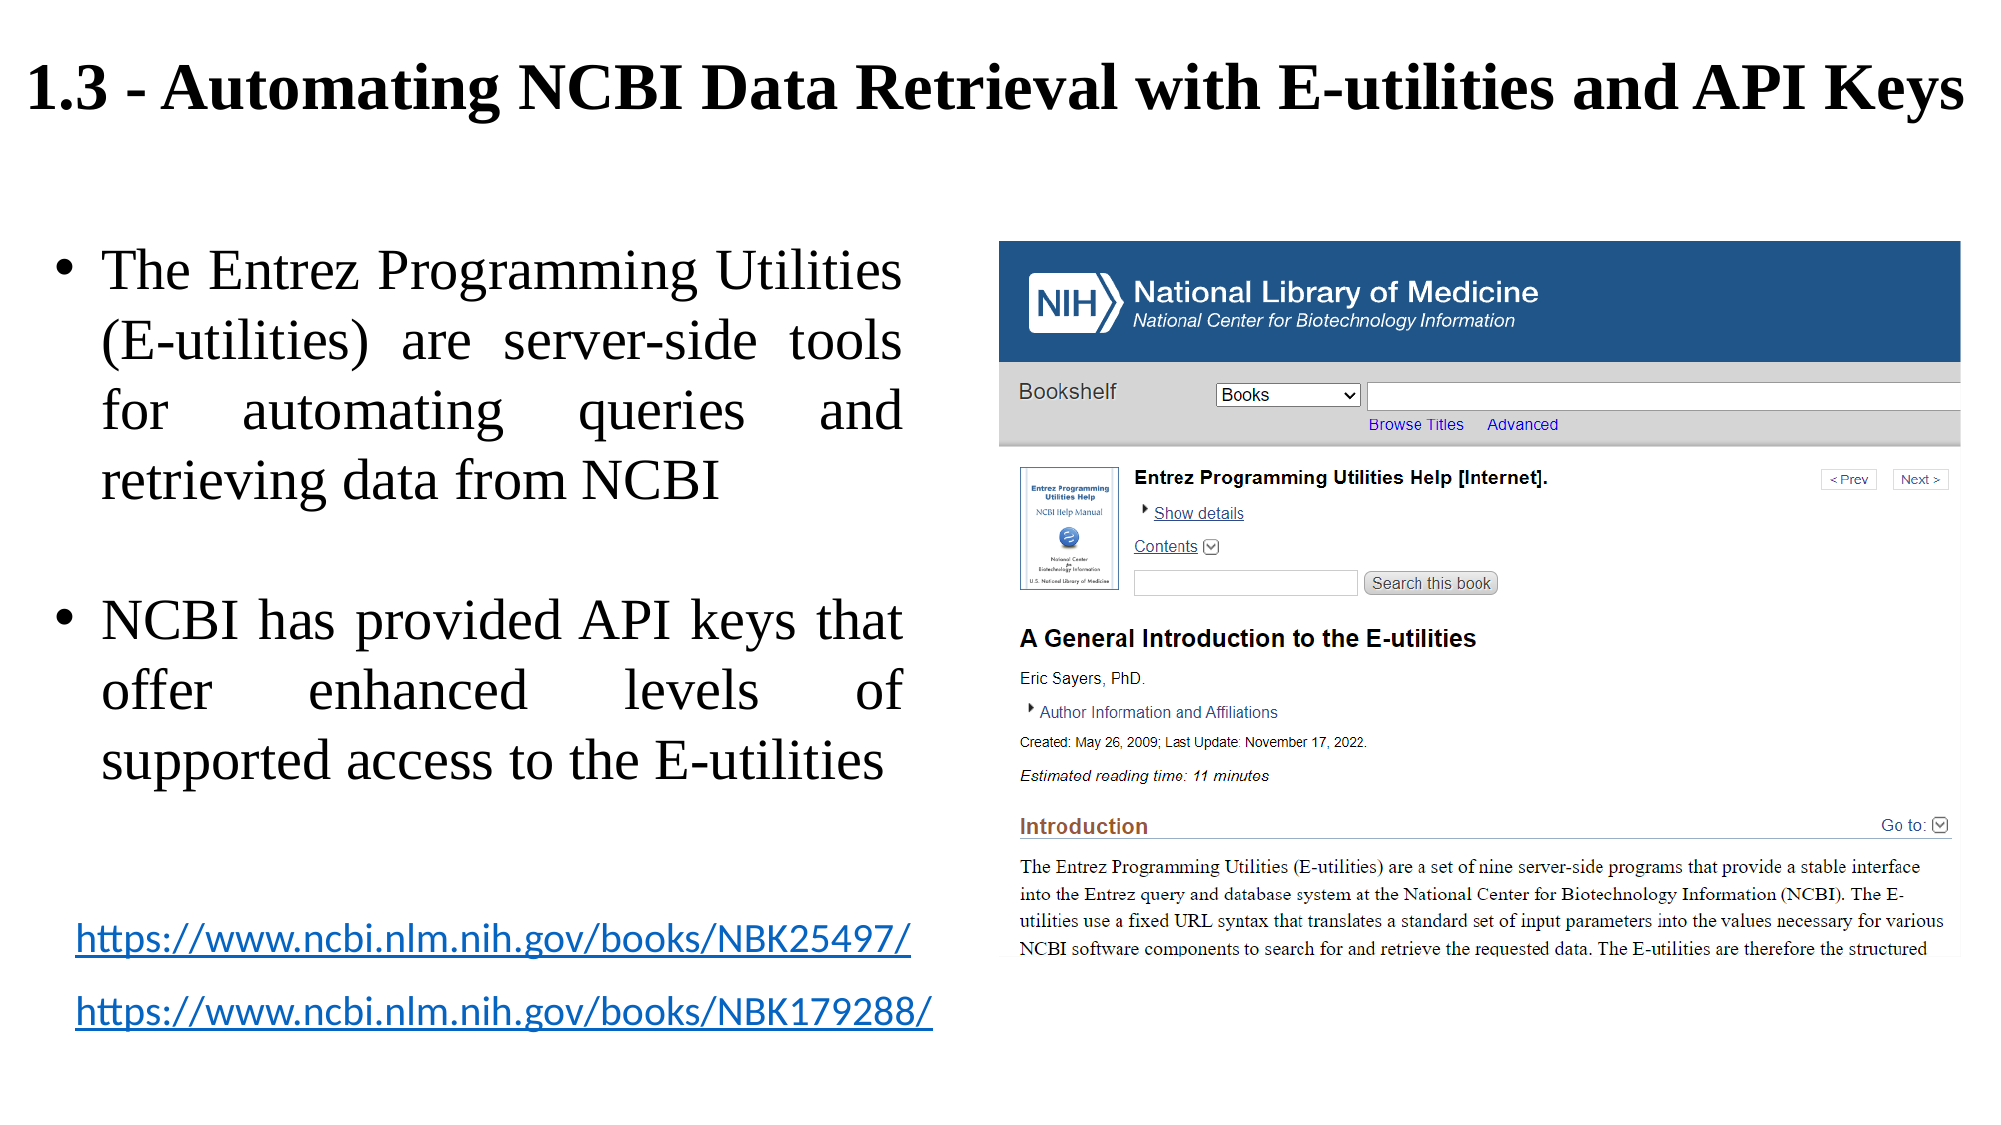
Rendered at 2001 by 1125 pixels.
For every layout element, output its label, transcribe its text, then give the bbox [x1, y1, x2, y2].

text_box https://www.ncbi.nlm.nih.gov/books/NBK179288/ [60, 976, 1061, 1042]
text_box The Entrez Programming Utilities (E-utilities) are server-side tools for automating queries and retrieving data from NCBI NCBI has provided API keys that offer enhanced levels of supported access to the E-utilities [39, 223, 920, 799]
text_box https://www.ncbi.nlm.nih.gov/books/NBK25497/ [60, 903, 1061, 968]
text_box 1.3 - Automating NCBI Data Retrieval with E-utilities and API Keys [10, 35, 1990, 130]
picture [999, 241, 1961, 957]
